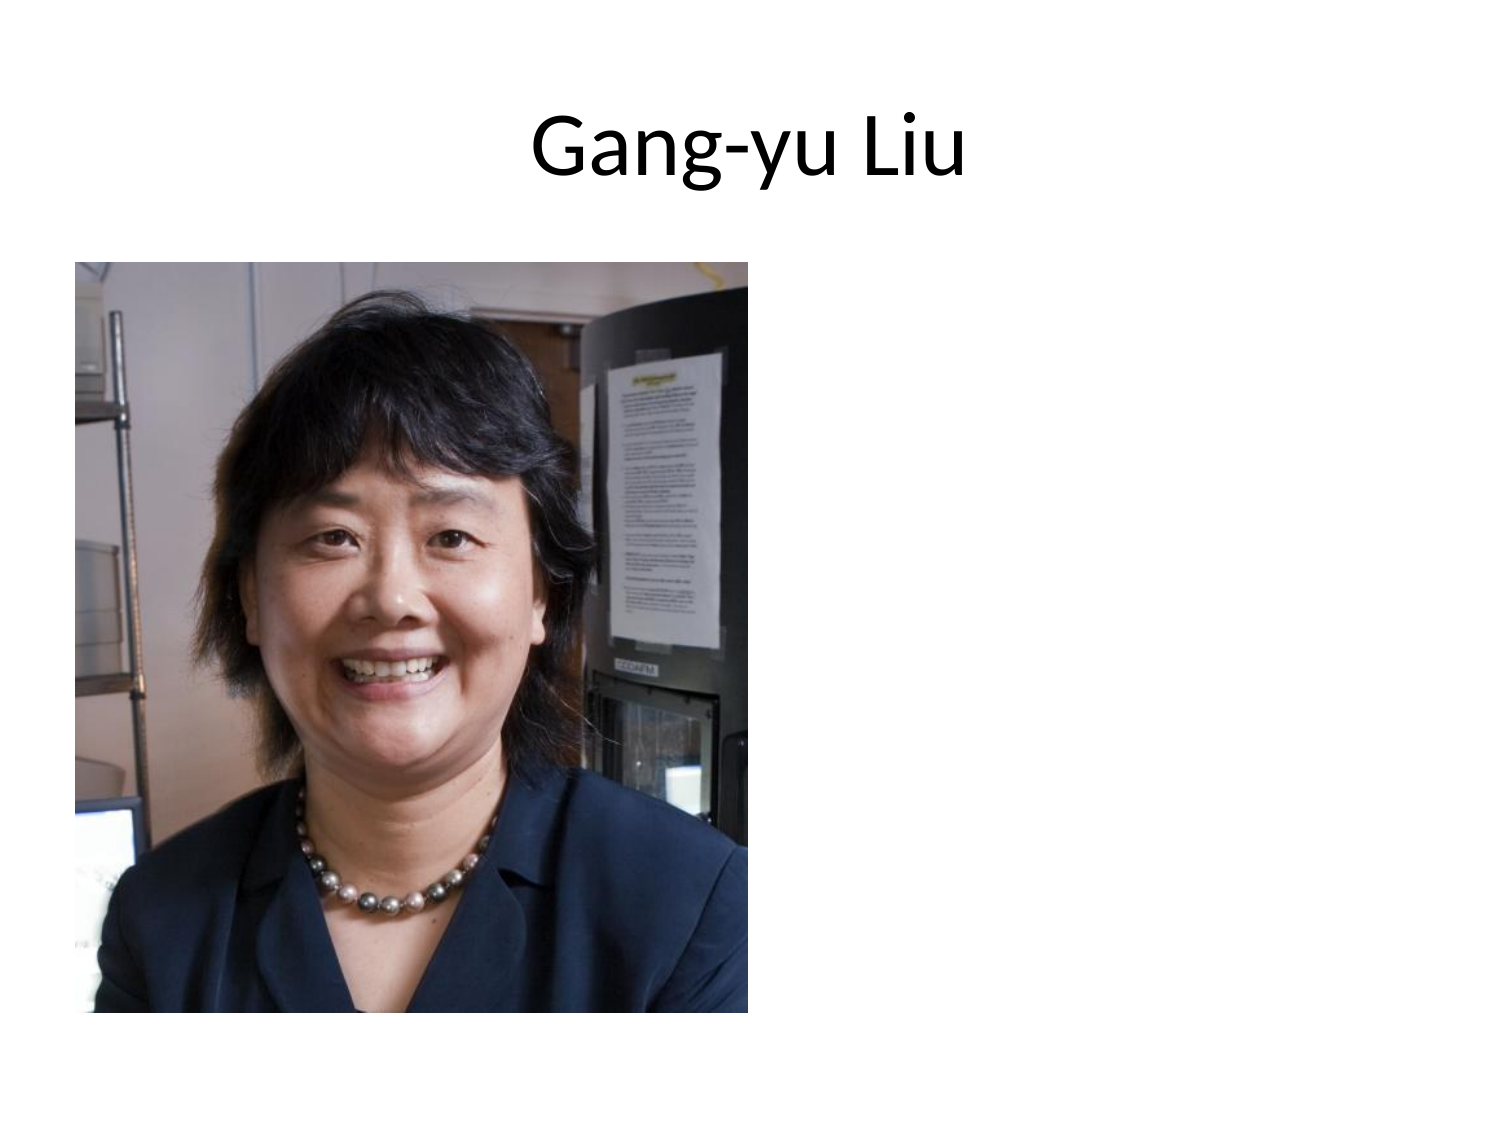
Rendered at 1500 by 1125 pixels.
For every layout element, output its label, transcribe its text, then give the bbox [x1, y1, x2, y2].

title Gang-yu Liu [75, 45, 1425, 233]
picture [74, 262, 748, 1013]
